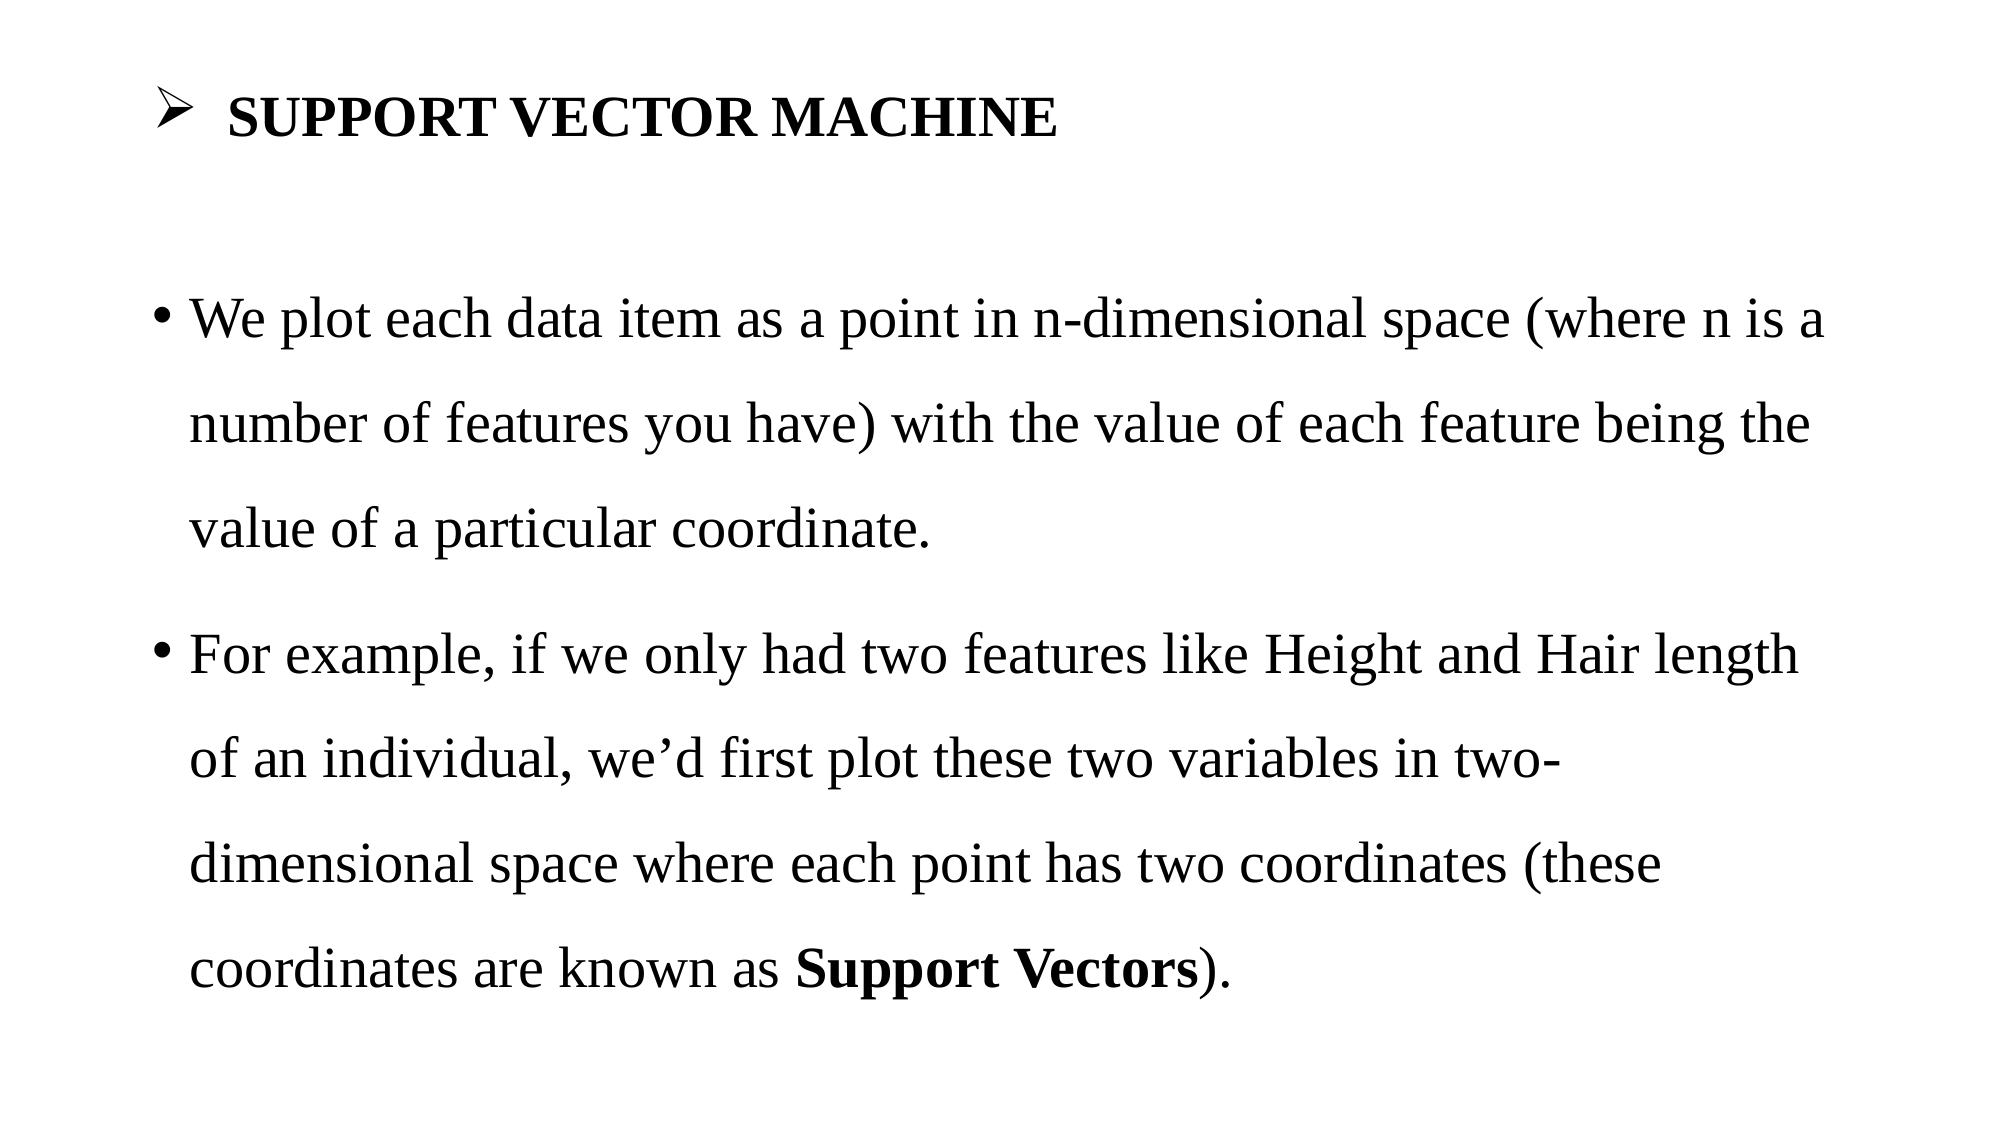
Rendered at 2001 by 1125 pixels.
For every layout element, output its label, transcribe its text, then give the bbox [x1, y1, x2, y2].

list We plot each data item as a point in n-dimensional space (where n is a number of features you have) with the value of each feature being the value of a particular coordinate. For example, if we only had two features like Height and Hair length of an individual, we’d first plot these two variables in two-dimensional space where each point has two coordinates (these coordinates are known as Support Vectors). [137, 175, 1863, 1014]
title SUPPORT VECTOR MACHINE [137, 59, 1863, 175]
